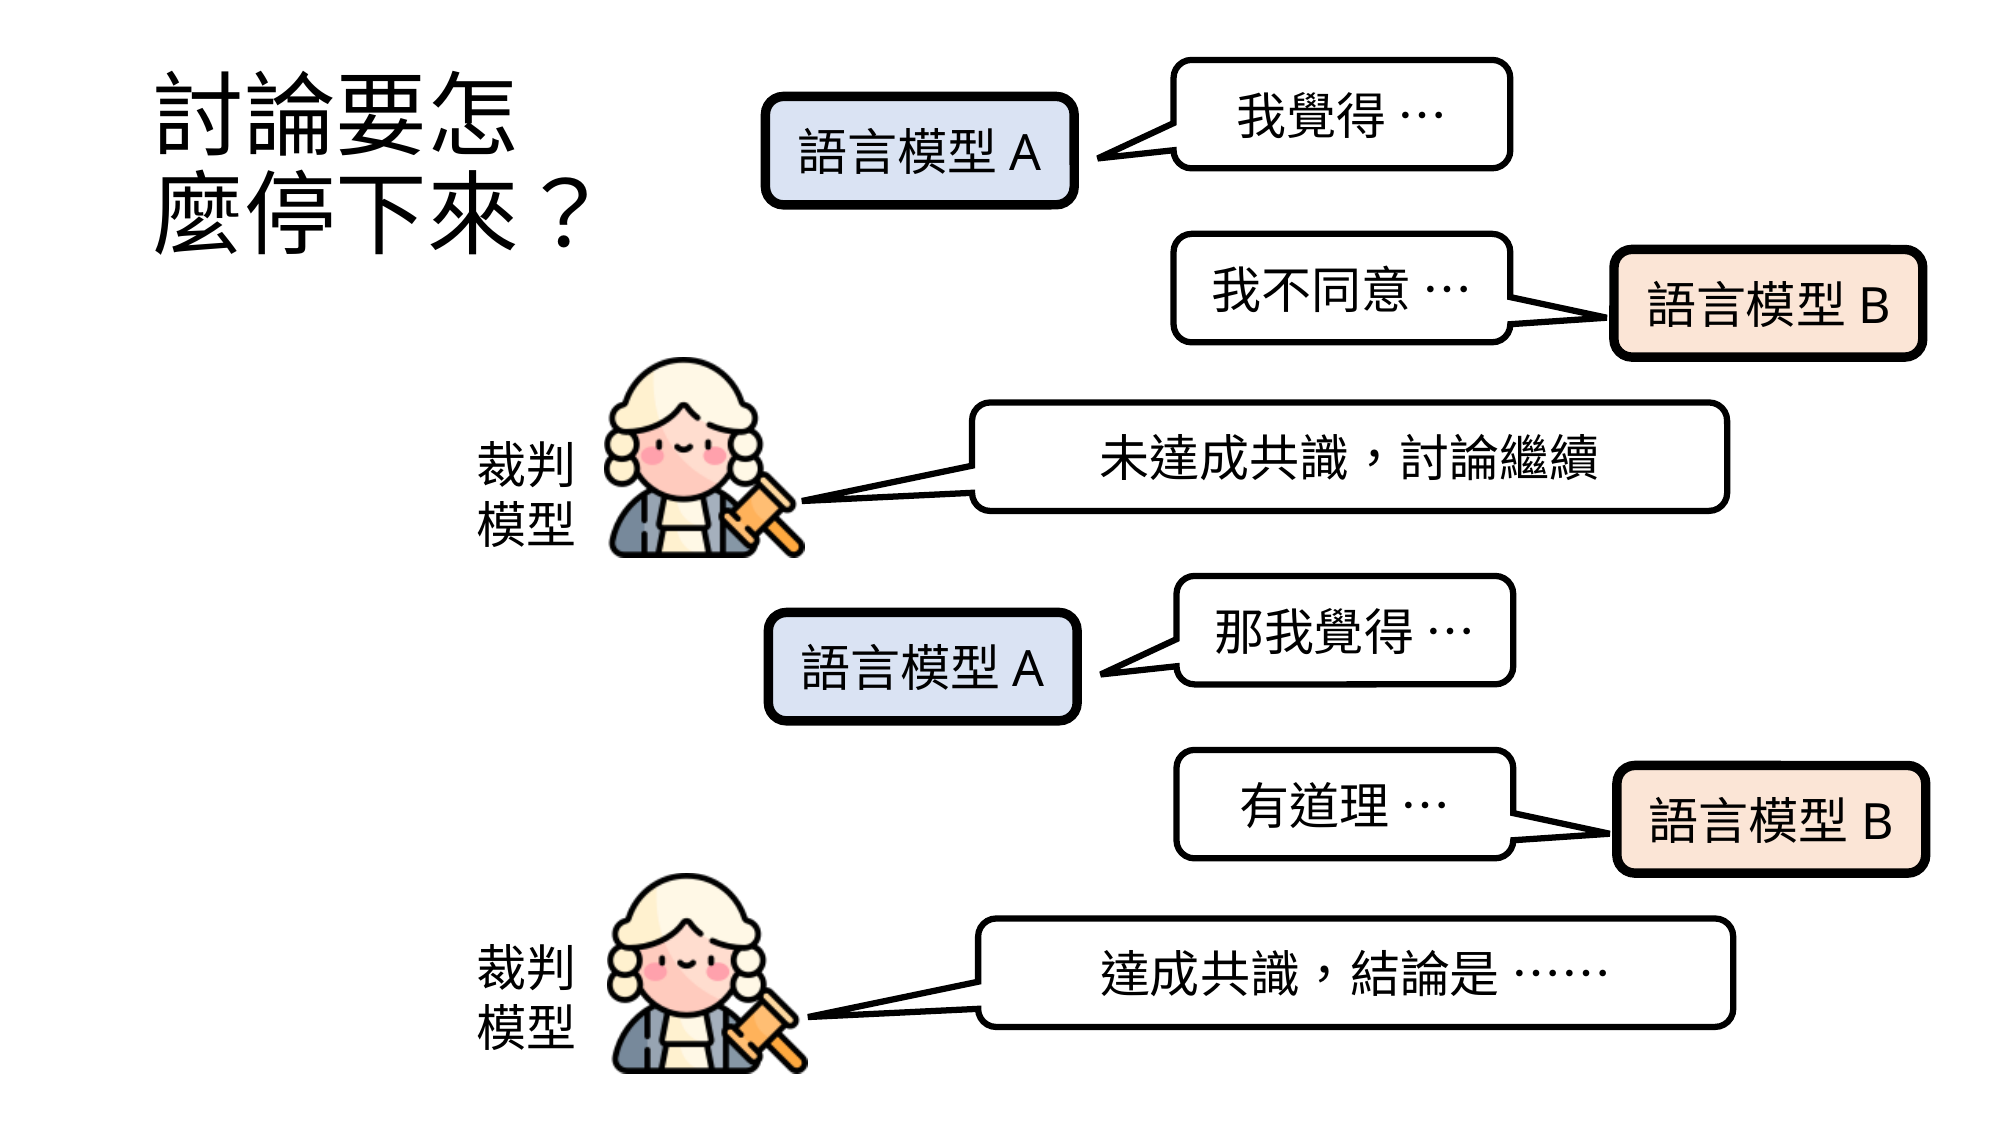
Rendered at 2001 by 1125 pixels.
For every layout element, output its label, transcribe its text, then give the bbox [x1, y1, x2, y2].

text_box 語言模型A [767, 611, 1079, 722]
text_box 裁判 模型 [378, 425, 592, 561]
text_box 那我覺得 … [1100, 574, 1515, 686]
text_box 達成共識，結論是 …… [808, 917, 1735, 1029]
text_box 語言模型A [764, 95, 1076, 206]
picture [607, 873, 808, 1074]
text_box 有道理 … [1175, 748, 1610, 860]
title 討論要怎麼停下來？ [137, 59, 602, 278]
text_box 我覺得 … [1097, 58, 1512, 170]
text_box 裁判 模型 [378, 928, 592, 1064]
picture [604, 357, 805, 558]
text_box 未達成共識，討論繼續 [805, 401, 1729, 512]
text_box 語言模型B [1615, 764, 1927, 875]
text_box 語言模型B [1612, 248, 1924, 359]
text_box 我不同意 … [1172, 232, 1607, 344]
